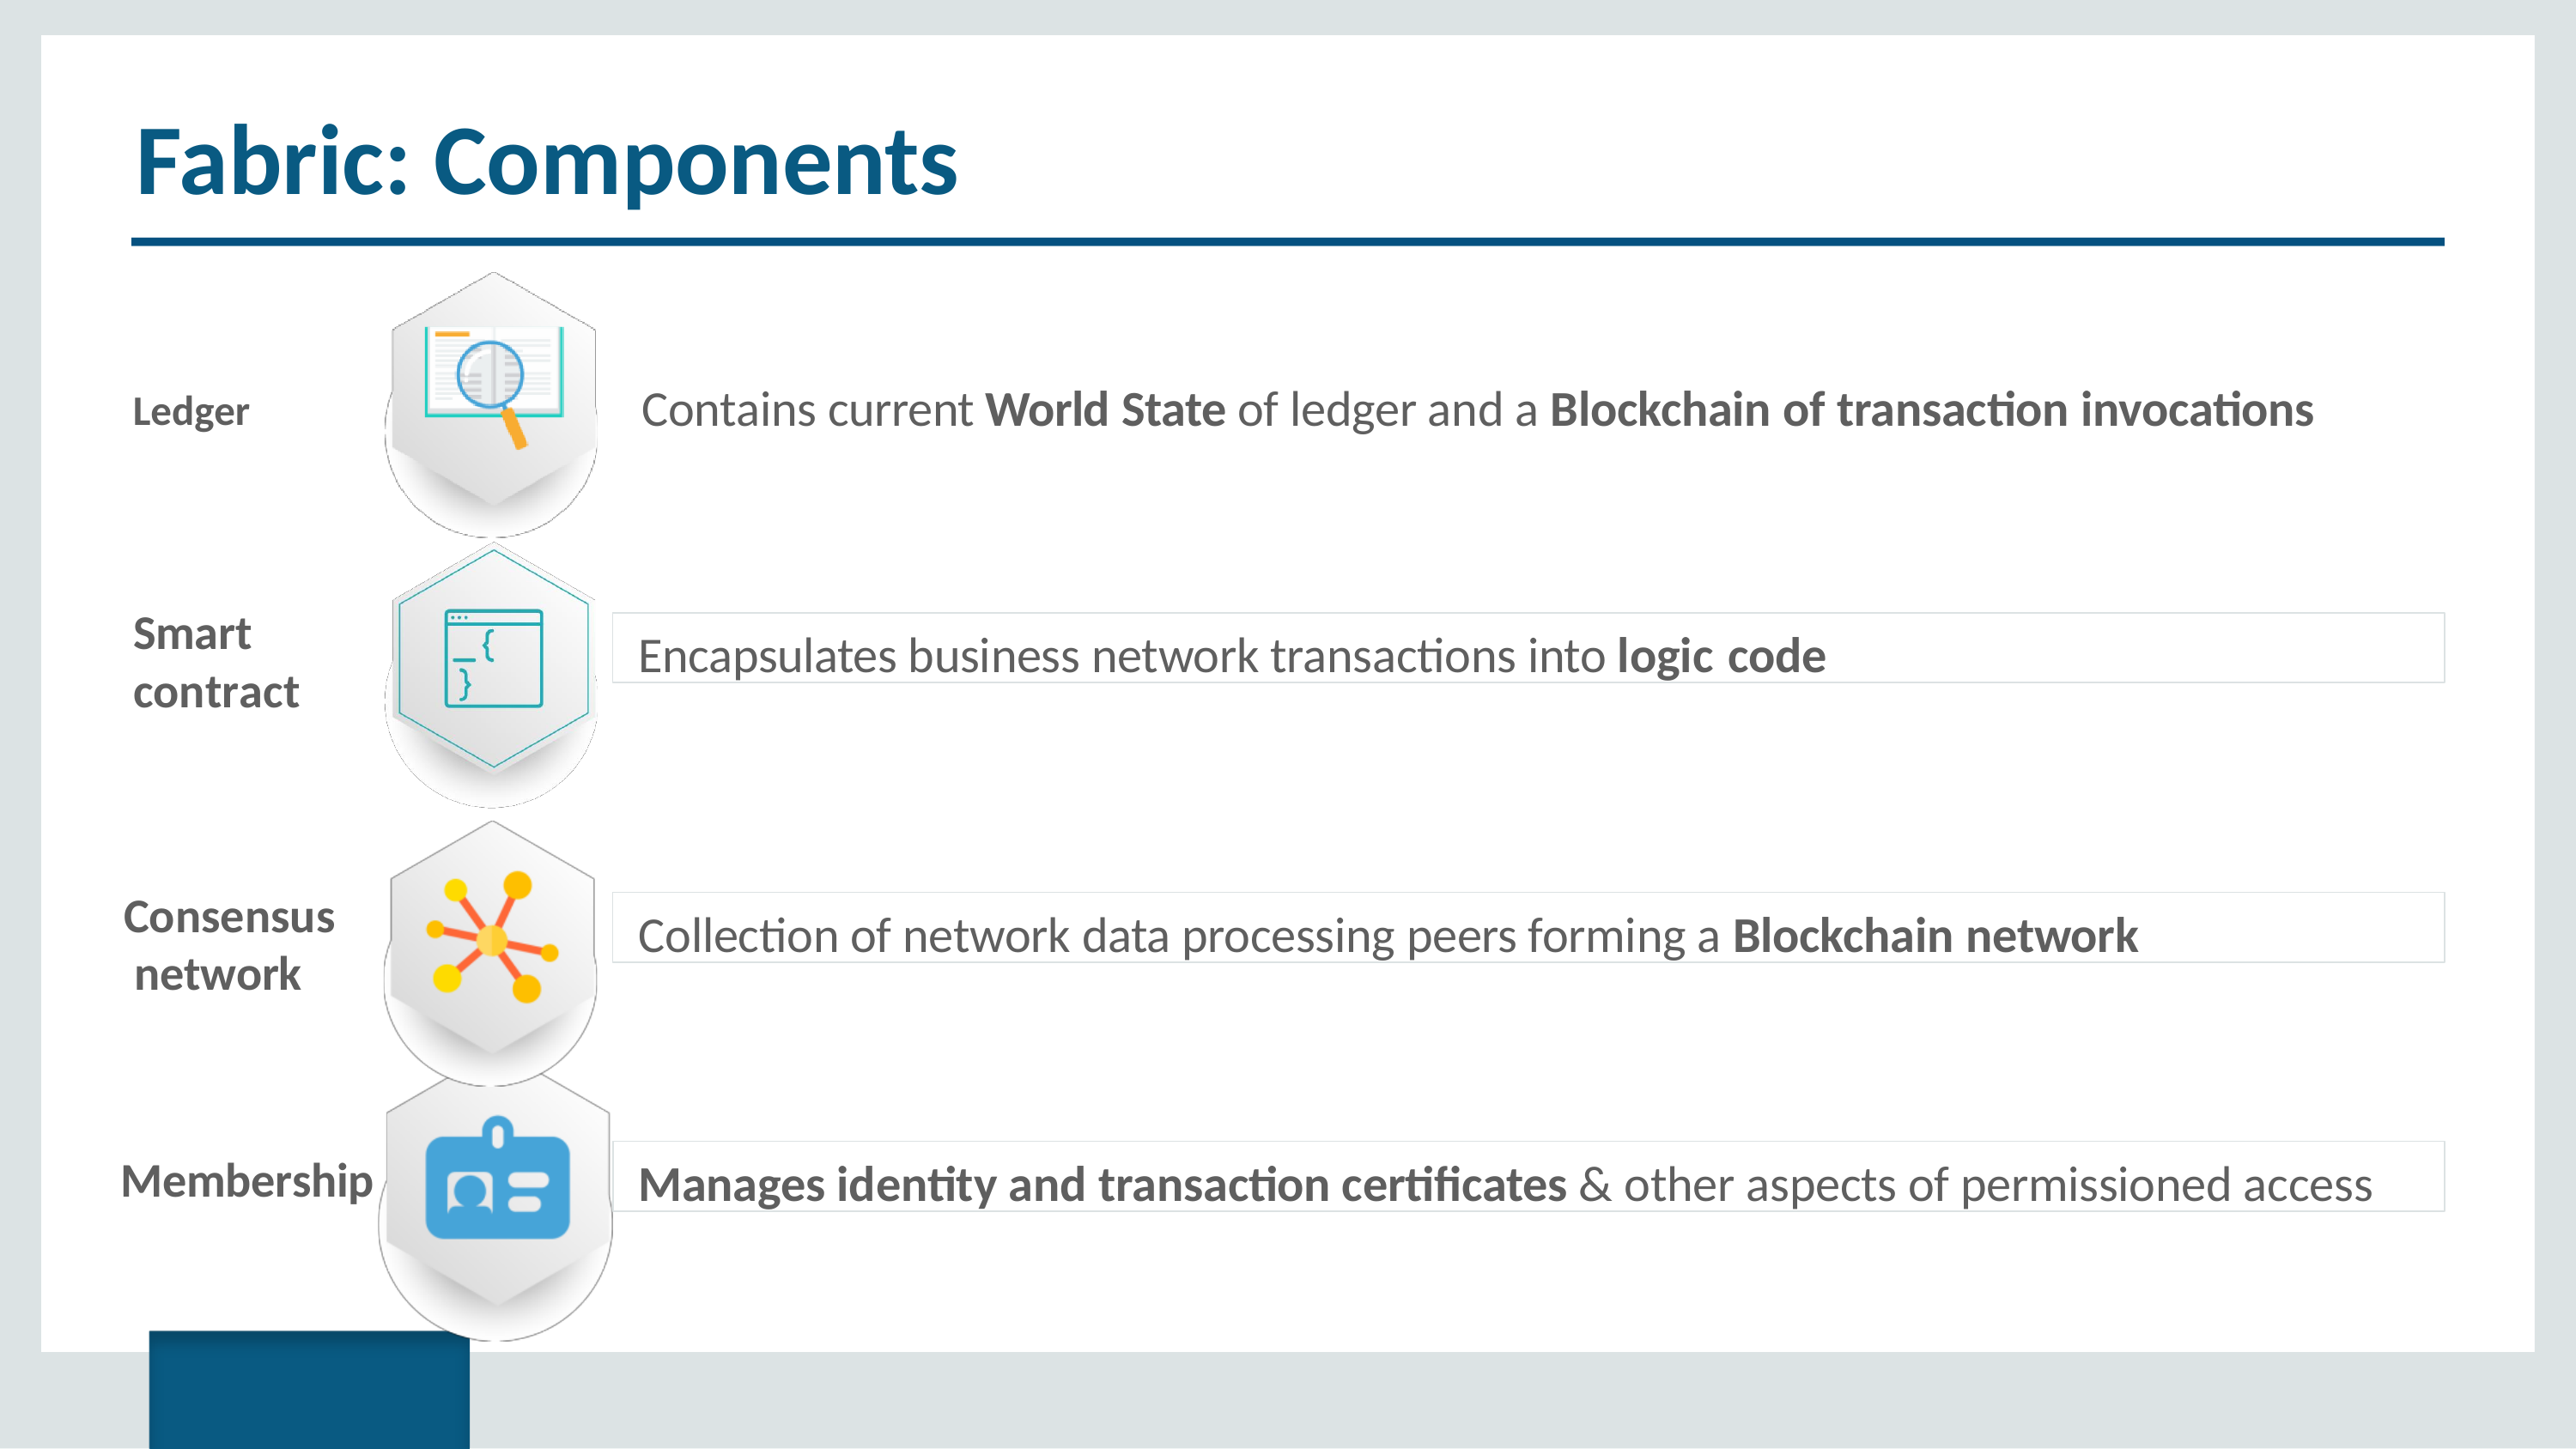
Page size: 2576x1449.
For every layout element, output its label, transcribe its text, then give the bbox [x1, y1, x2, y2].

text_box Collection of network data processing peers forming a Blockchain network [612, 892, 2445, 962]
text_box Encapsulates business network transactions into logic code [612, 612, 2445, 683]
text_box Consensus network [119, 880, 340, 1000]
text_box Smart contract [130, 597, 303, 718]
text_box [384, 272, 598, 350]
text_box [378, 1049, 613, 1342]
text_box Membership [117, 1144, 381, 1207]
text_box [970, 237, 2445, 246]
text_box Ledger Contains current World State of ledger and a Blockchain of transaction invocations [129, 350, 2445, 441]
title Fabric: Components [132, 91, 970, 337]
text_box [383, 821, 598, 1087]
text_box [384, 441, 598, 809]
text_box [149, 1331, 470, 1449]
text_box Manages identity and transaction certificates & other aspects of permissioned access [612, 1141, 2445, 1211]
